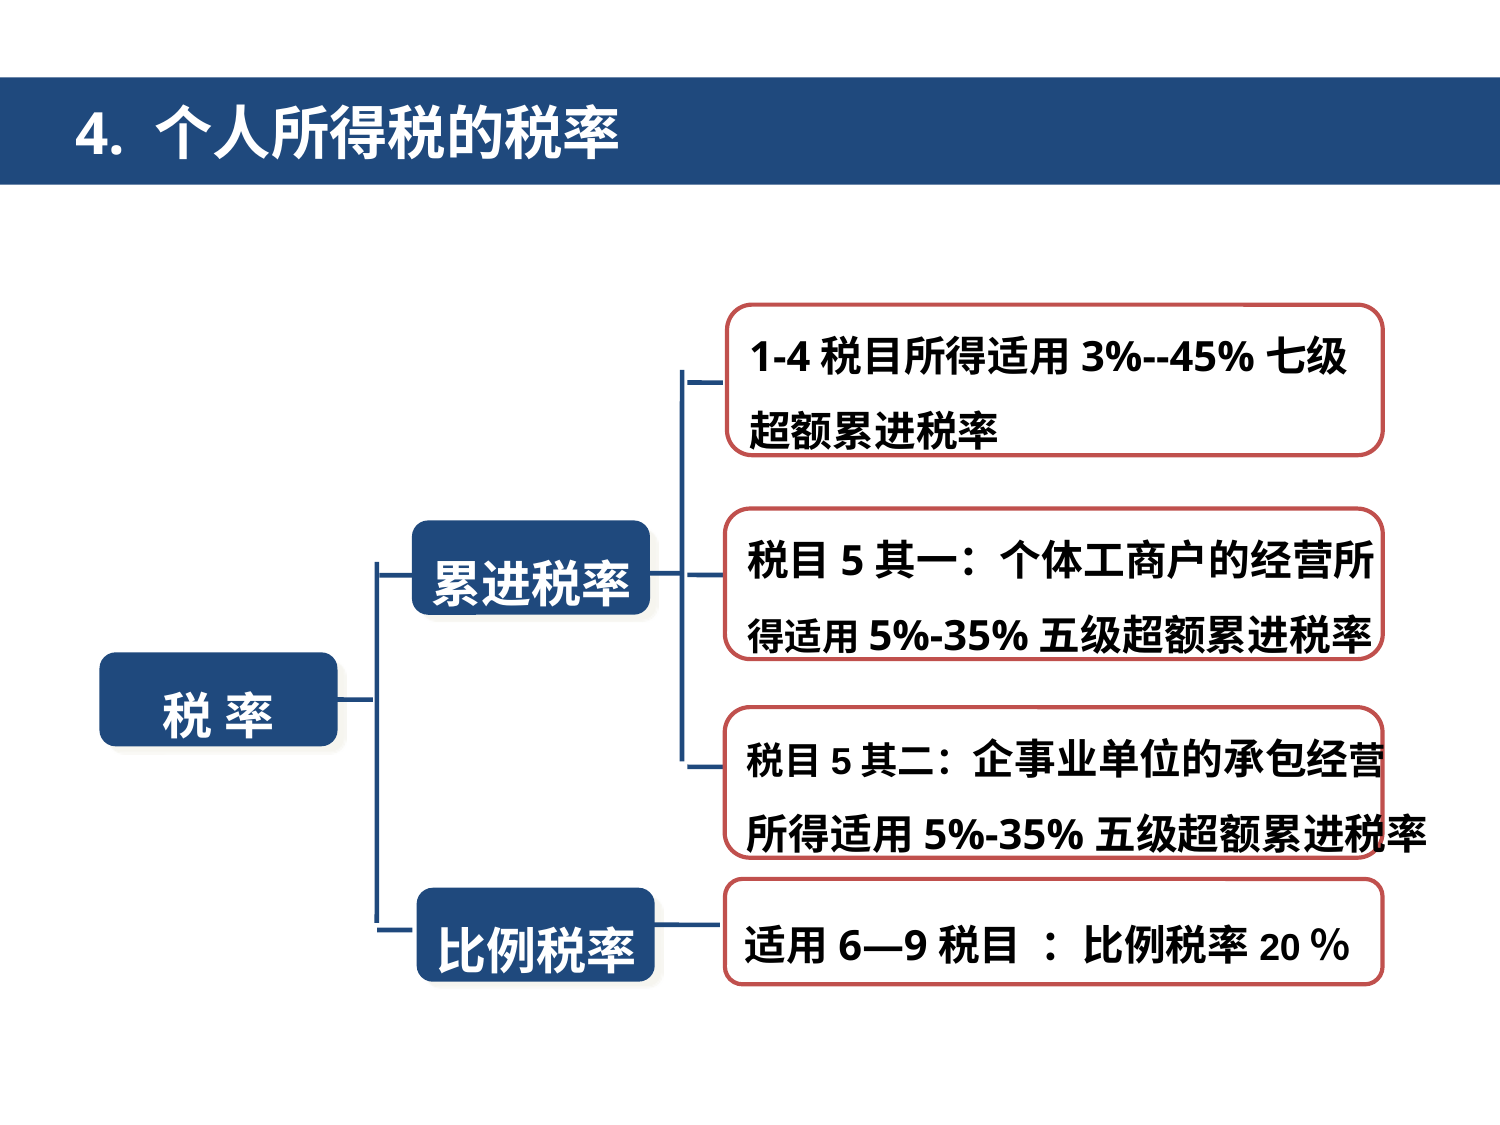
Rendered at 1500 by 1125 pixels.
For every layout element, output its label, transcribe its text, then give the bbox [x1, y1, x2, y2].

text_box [99, 304, 1383, 985]
text_box 4. 个人所得税的税率 [0, 77, 1500, 185]
